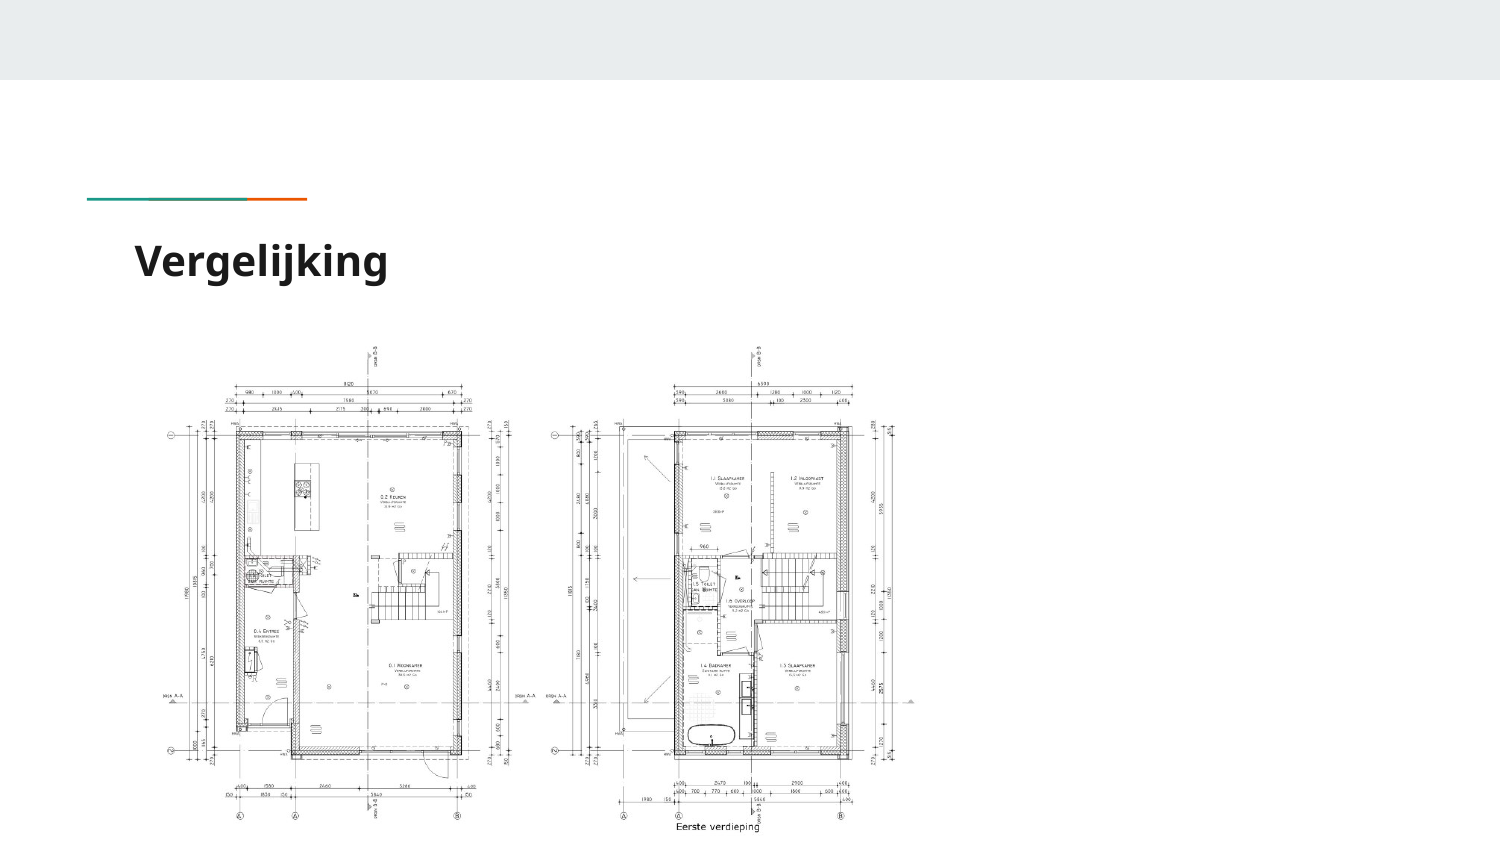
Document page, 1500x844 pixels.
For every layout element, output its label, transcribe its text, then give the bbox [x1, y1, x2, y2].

title Vergelijking [119, 216, 1381, 305]
picture [119, 340, 958, 844]
